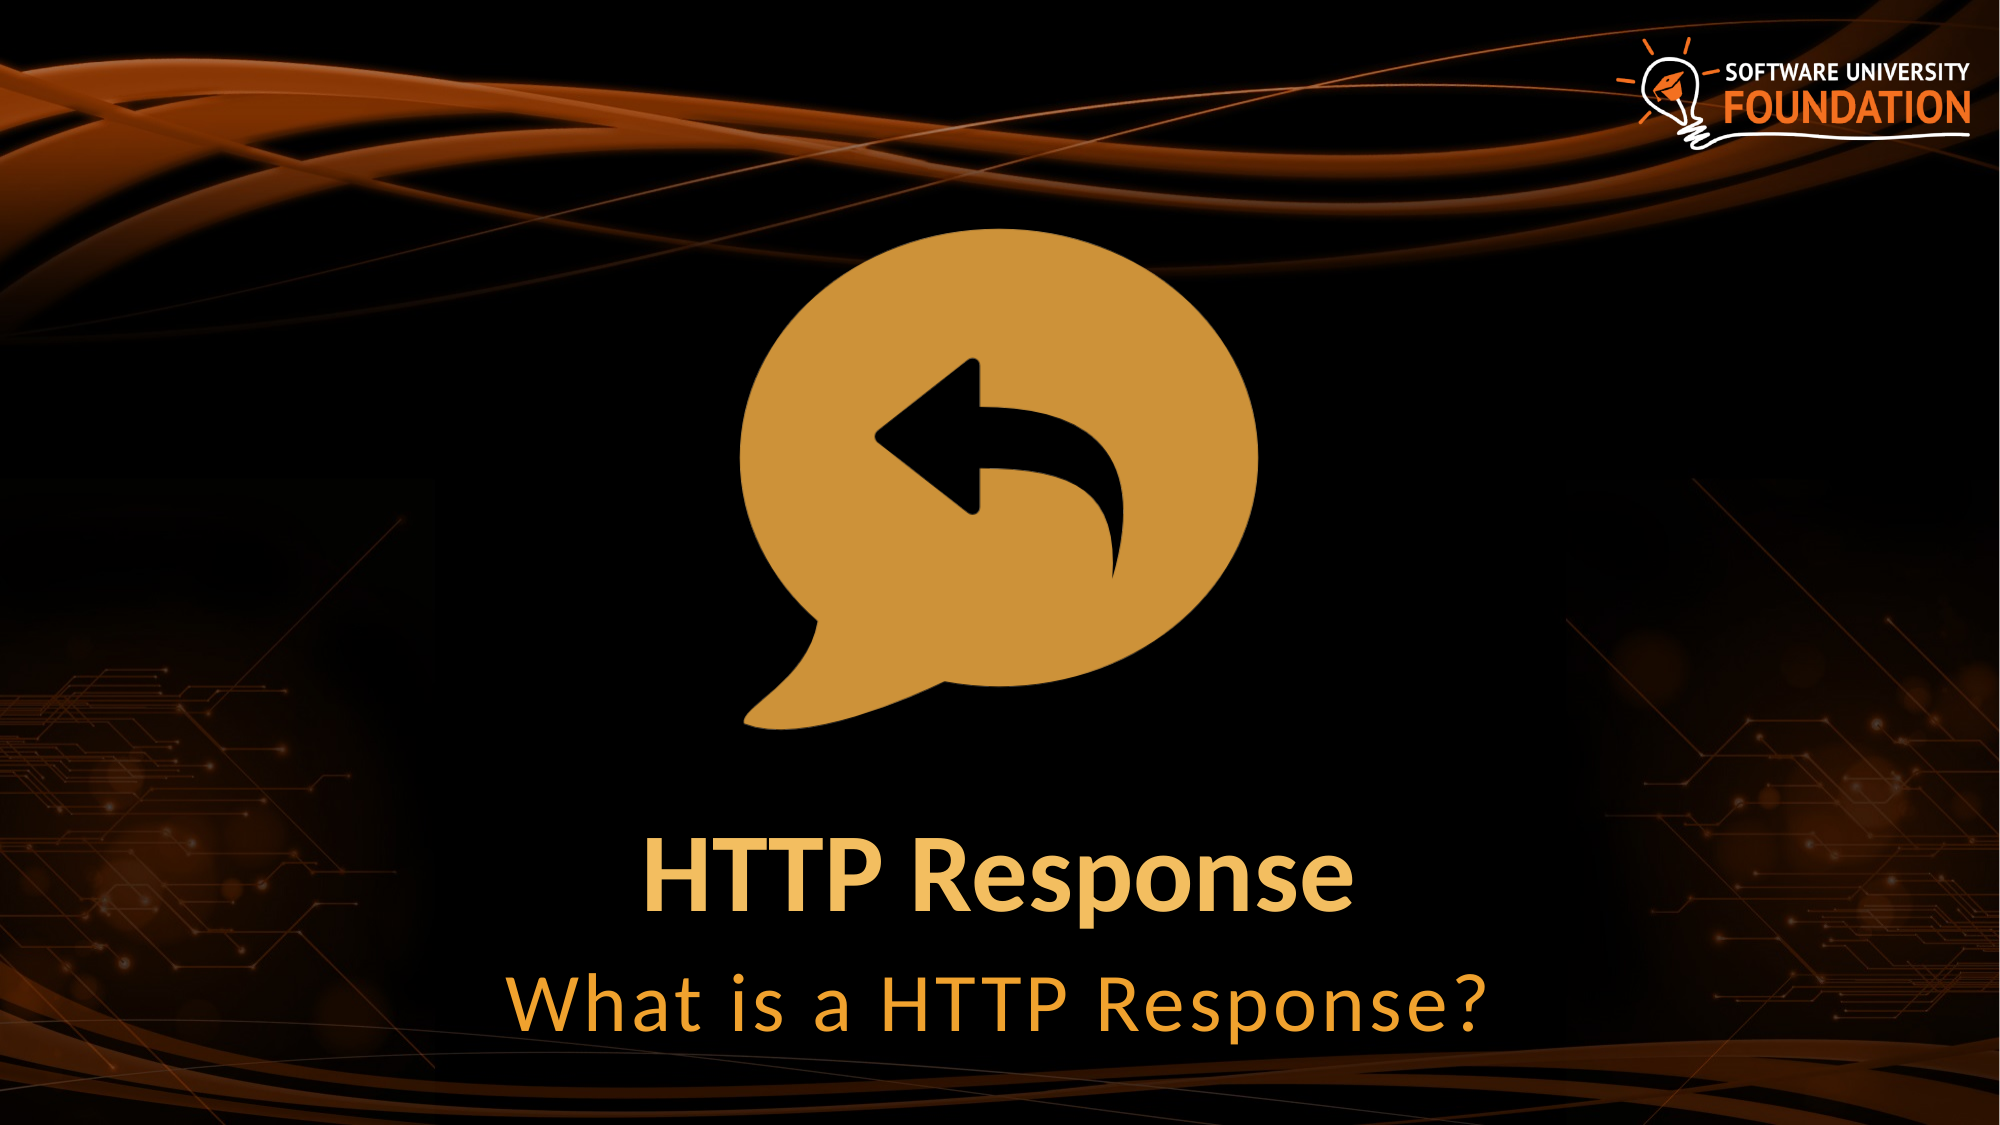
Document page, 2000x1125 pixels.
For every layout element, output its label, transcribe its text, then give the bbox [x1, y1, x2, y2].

list What is a HTTP Response? [192, 937, 1806, 1050]
picture [0, 0, 2000, 1125]
title HTTP Response [192, 813, 1806, 937]
